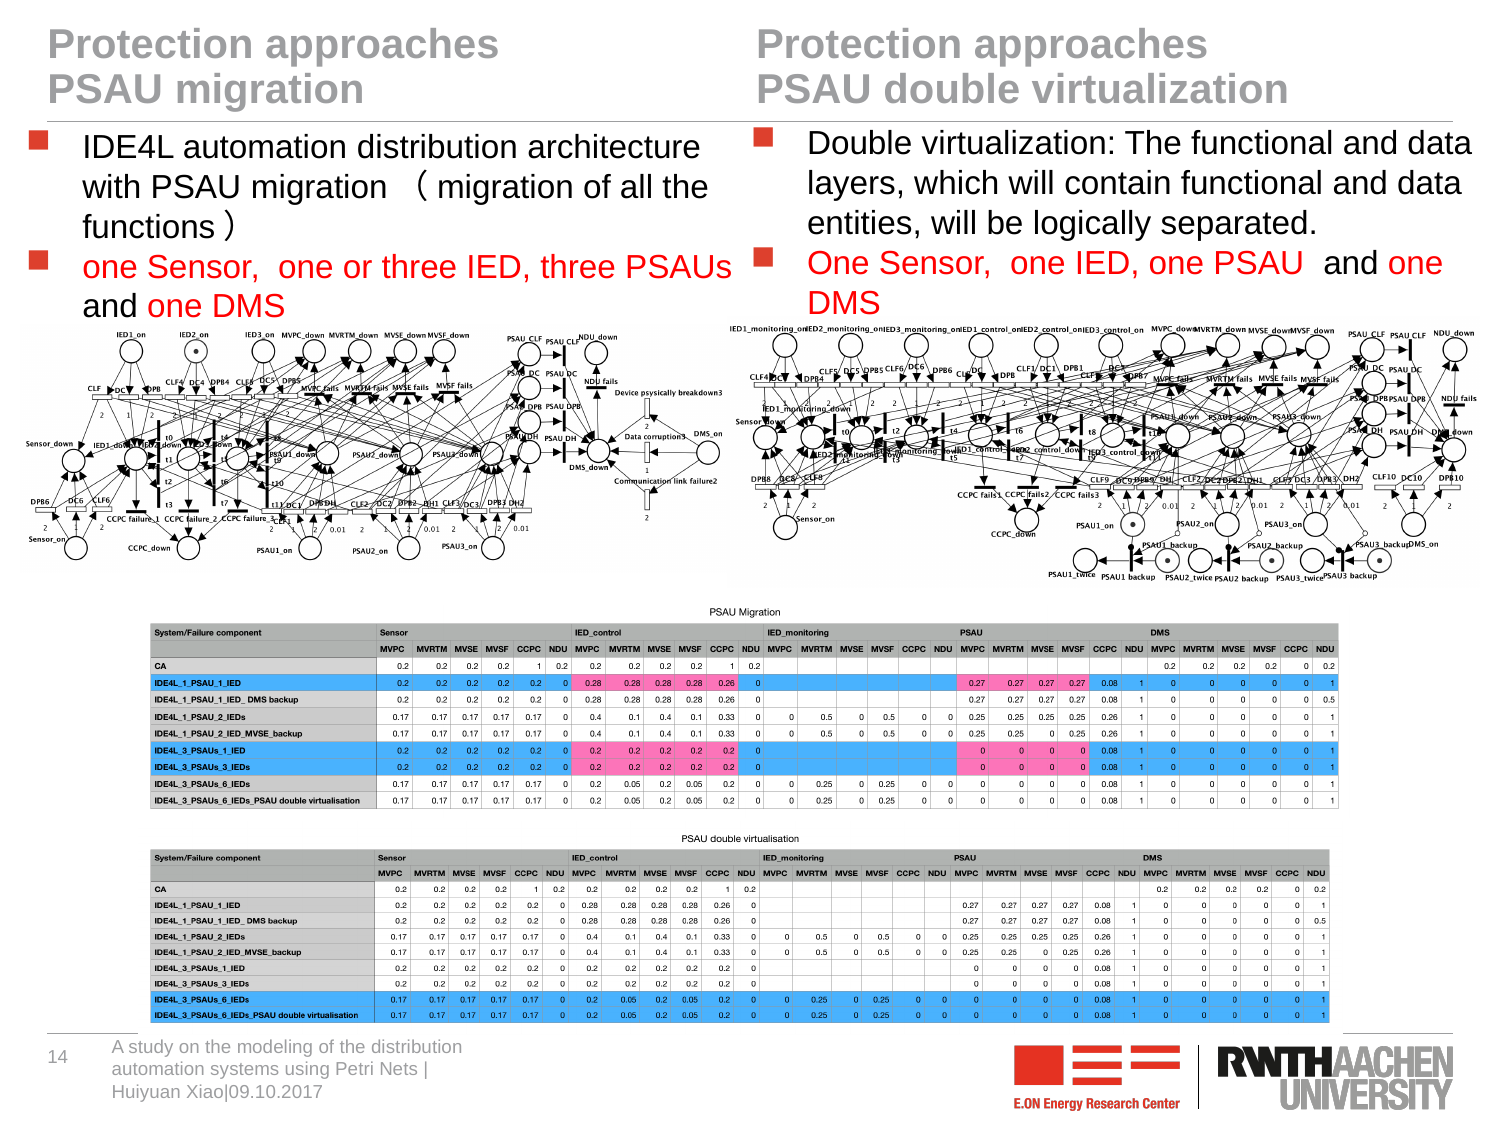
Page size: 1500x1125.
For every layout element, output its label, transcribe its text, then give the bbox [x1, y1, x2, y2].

picture [138, 821, 1343, 1035]
text_box Double virtualization: The functional and data layers, which will contain functional and data entities, will be logically separated. One Sensor, one IED, one PSAU and one DMS [750, 121, 1479, 316]
picture [1218, 1046, 1453, 1111]
picture [1013, 1045, 1180, 1112]
picture [141, 605, 1350, 818]
picture [20, 316, 1480, 588]
list IDE4L automation distribution architecture with PSAU migration（migration of all the functions） one Sensor, one or three IED, three PSAUs and one DMS [26, 125, 738, 324]
text_box Protection approaches PSAU double virtualization [756, 23, 1467, 113]
title Protection approaches PSAU migration [47, 23, 553, 113]
